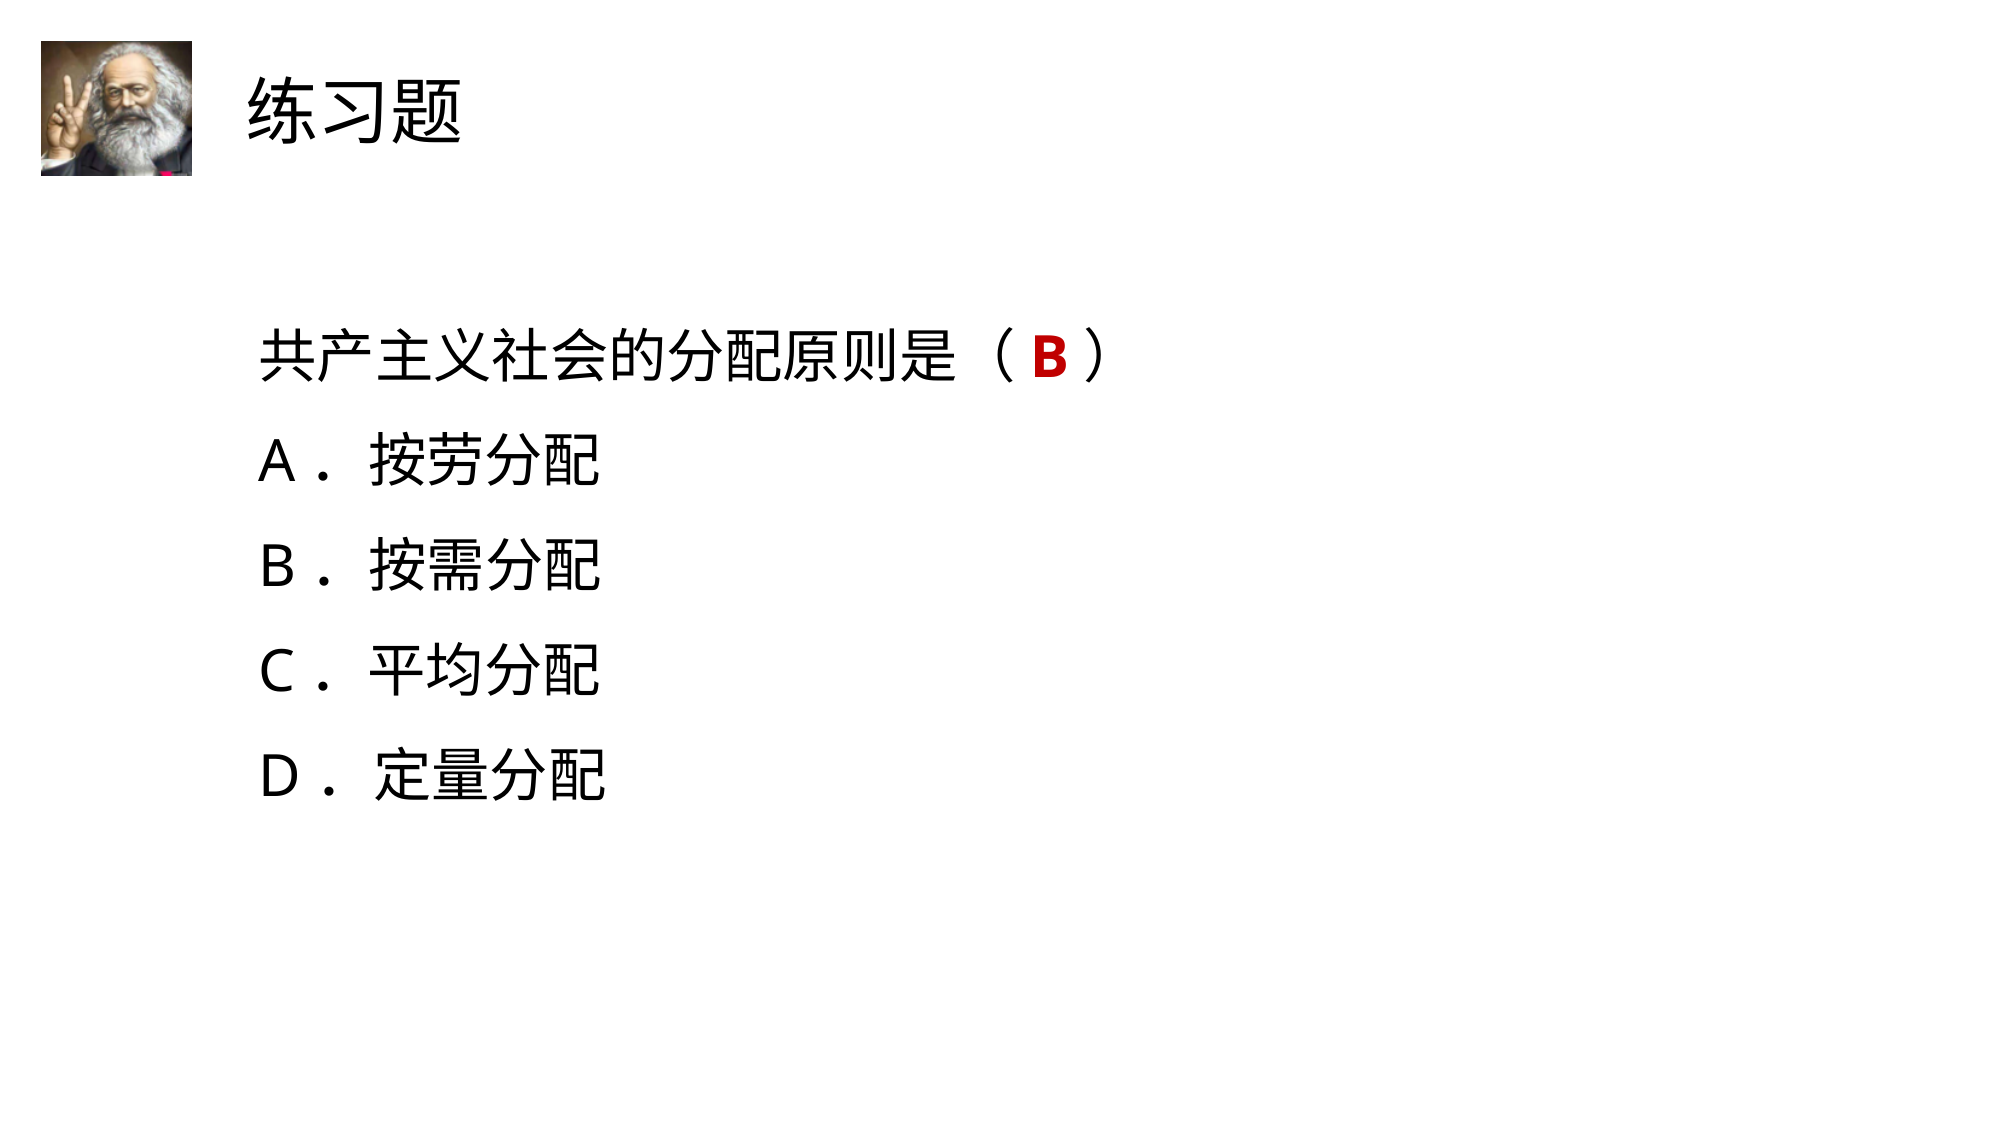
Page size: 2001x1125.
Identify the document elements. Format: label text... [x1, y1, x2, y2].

picture [41, 41, 192, 176]
text_box 共产主义社会的分配原则是（B） A．按劳分配 B．按需分配 C．平均分配 D．定量分配 [243, 276, 1467, 921]
